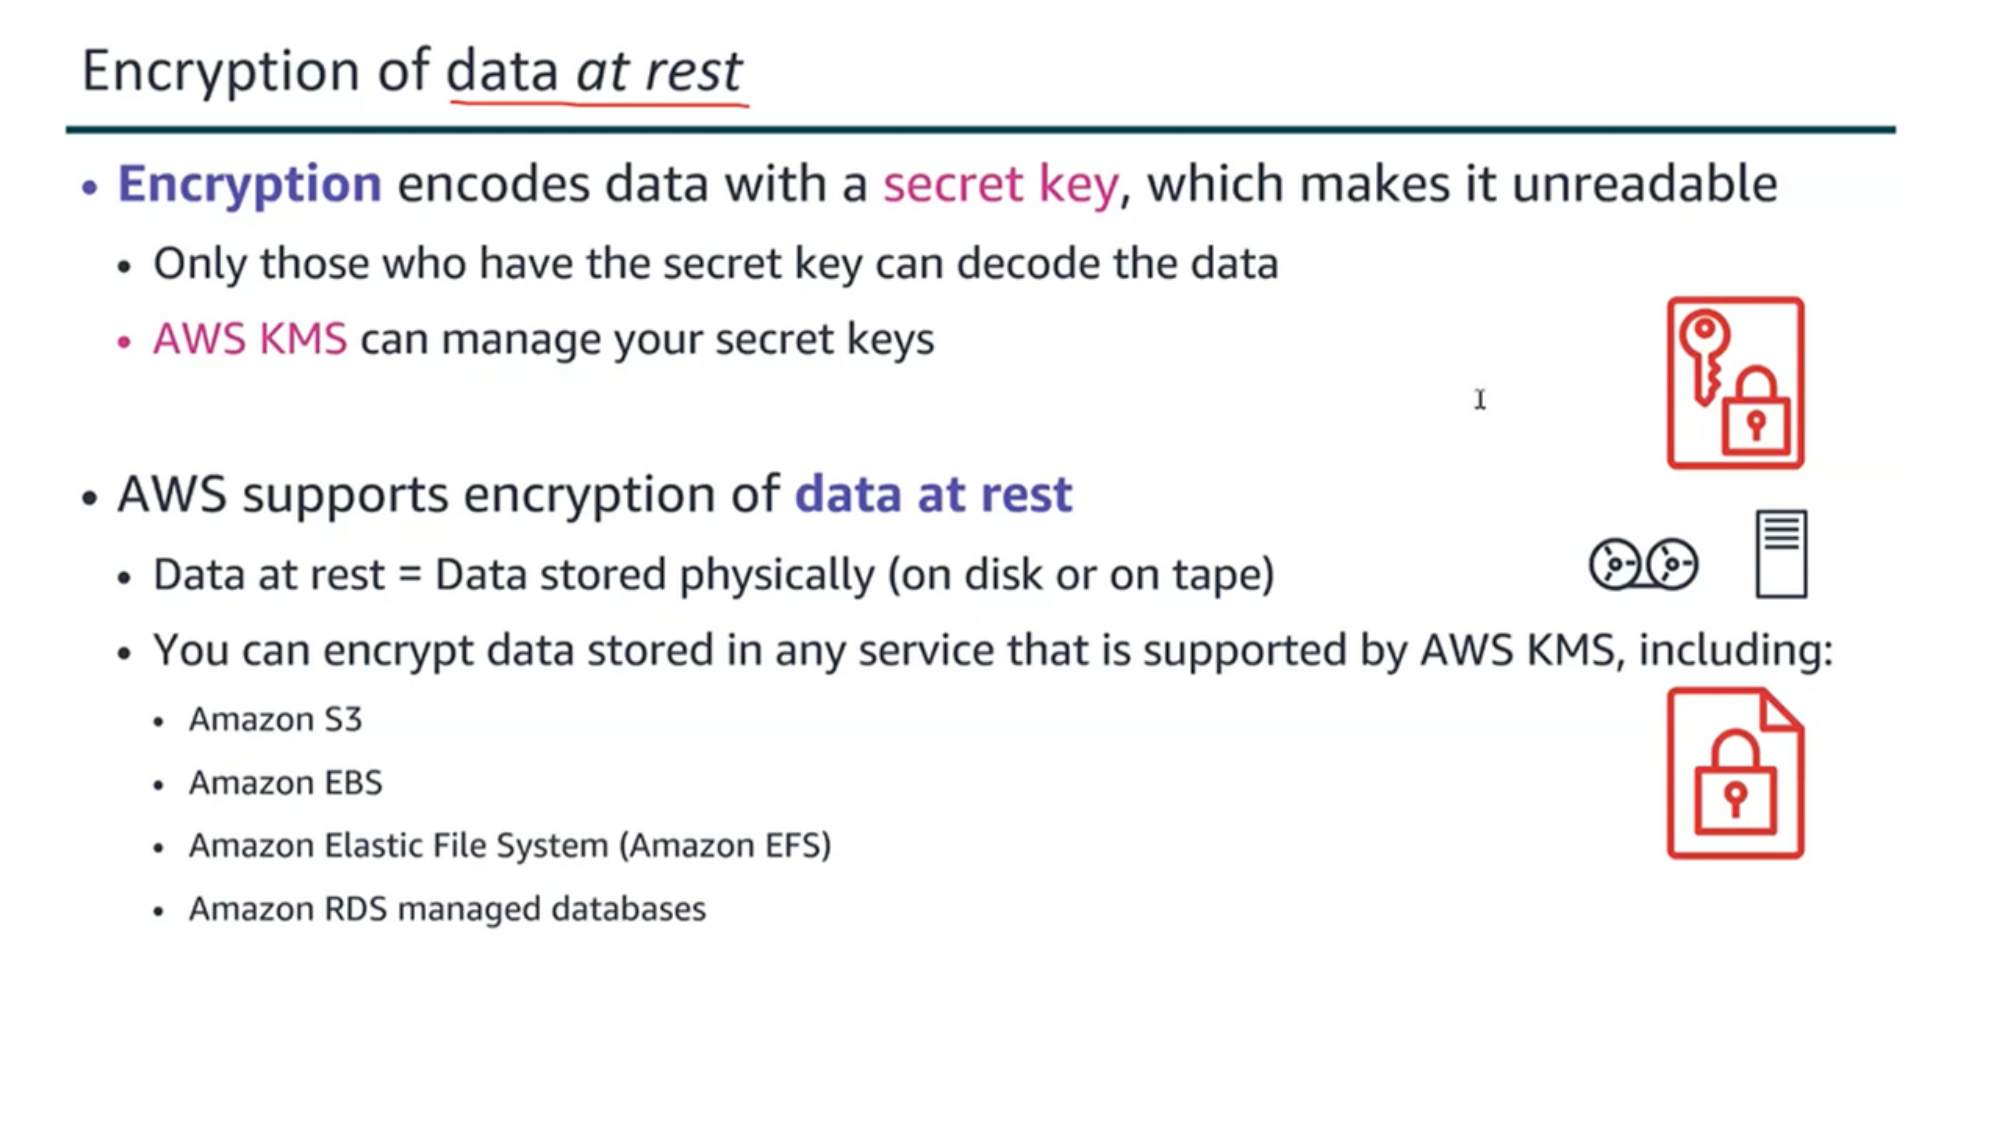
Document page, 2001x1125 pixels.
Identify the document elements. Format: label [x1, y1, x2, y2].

picture [24, 24, 1913, 937]
